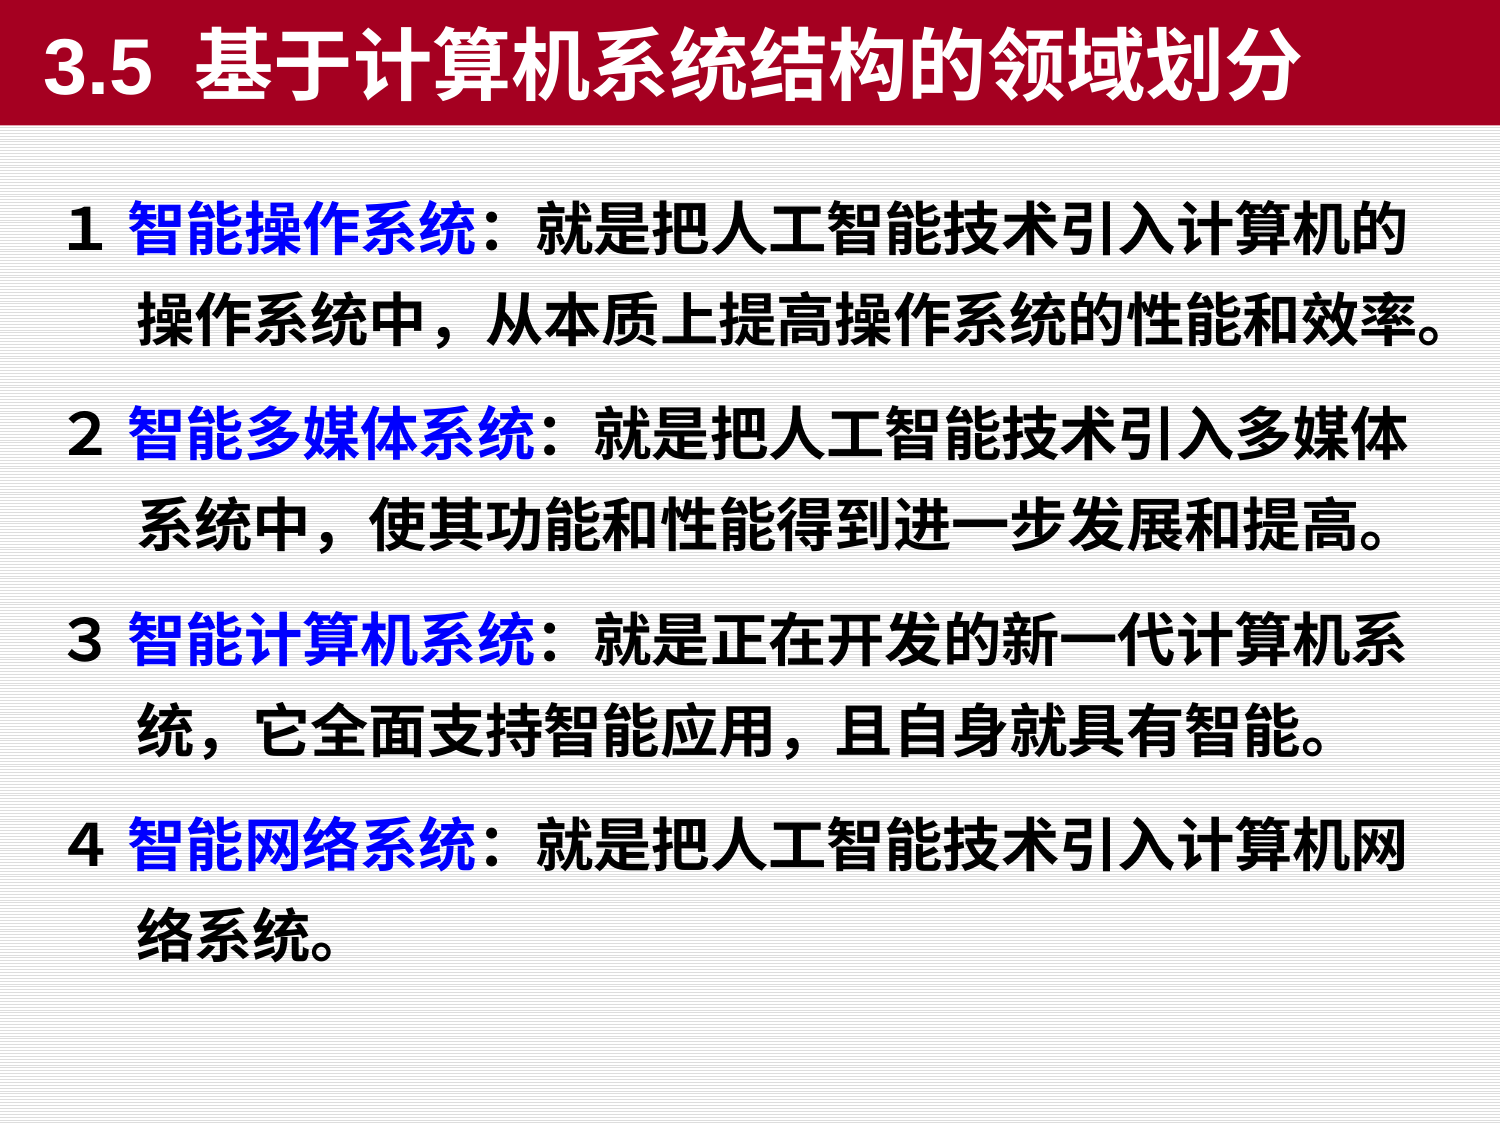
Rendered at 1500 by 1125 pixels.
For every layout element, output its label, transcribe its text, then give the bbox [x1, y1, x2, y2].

list １ 智能操作系统：就是把人工智能技术引入计算机的操作系统中，从本质上提高操作系统的性能和效率。 ２ 智能多媒体系统：就是把人工智能技术引入多媒体系统中，使其功能和性能得到进一步发展和提高。 ３ 智能计算机系统：就是正在开发的新一代计算机系统，它全面支持智能应用，且自身就具有智能。 ４ 智能网络系统：就是把人工智能技术引入计算机网络系统。 [41, 163, 1459, 1050]
text_box 3.5 基于计算机系统结构的领域划分 [0, 0, 1500, 126]
